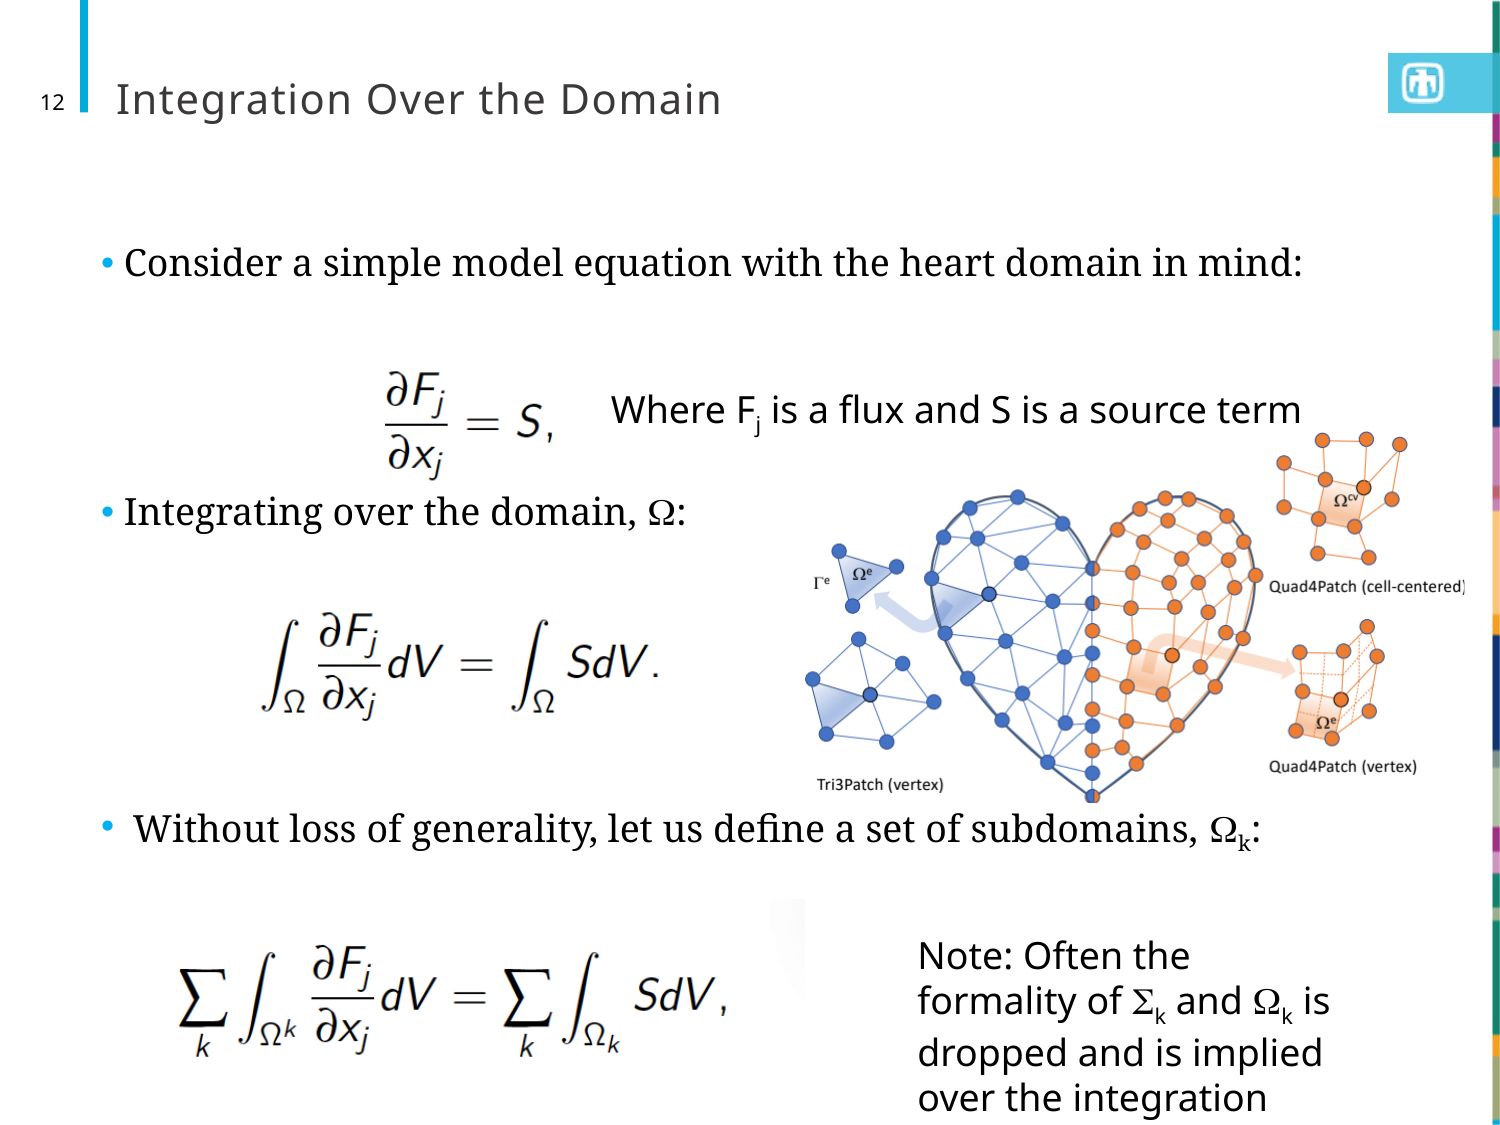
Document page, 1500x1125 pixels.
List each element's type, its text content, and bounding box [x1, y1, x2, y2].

picture [1401, 62, 1445, 104]
text_box Note: Often the formality of Sk and Wk is dropped and is implied over the integration [902, 925, 1366, 1125]
list Consider a simple model equation with the heart domain in mind: Integrating over the domain, W: Without loss of generality, let us define a set of subdomains, Wk: [101, 236, 1339, 1108]
slide_number 12 [7, 73, 80, 133]
picture [1493, 330, 1499, 1120]
picture [313, 343, 623, 495]
title Integration Over the Domain [101, 36, 1339, 131]
picture [803, 431, 1465, 804]
text_box Where Fj is a flux and S is a source term [631, 378, 1318, 445]
picture [1493, 1, 1500, 215]
picture [223, 580, 712, 747]
picture [130, 898, 805, 1086]
